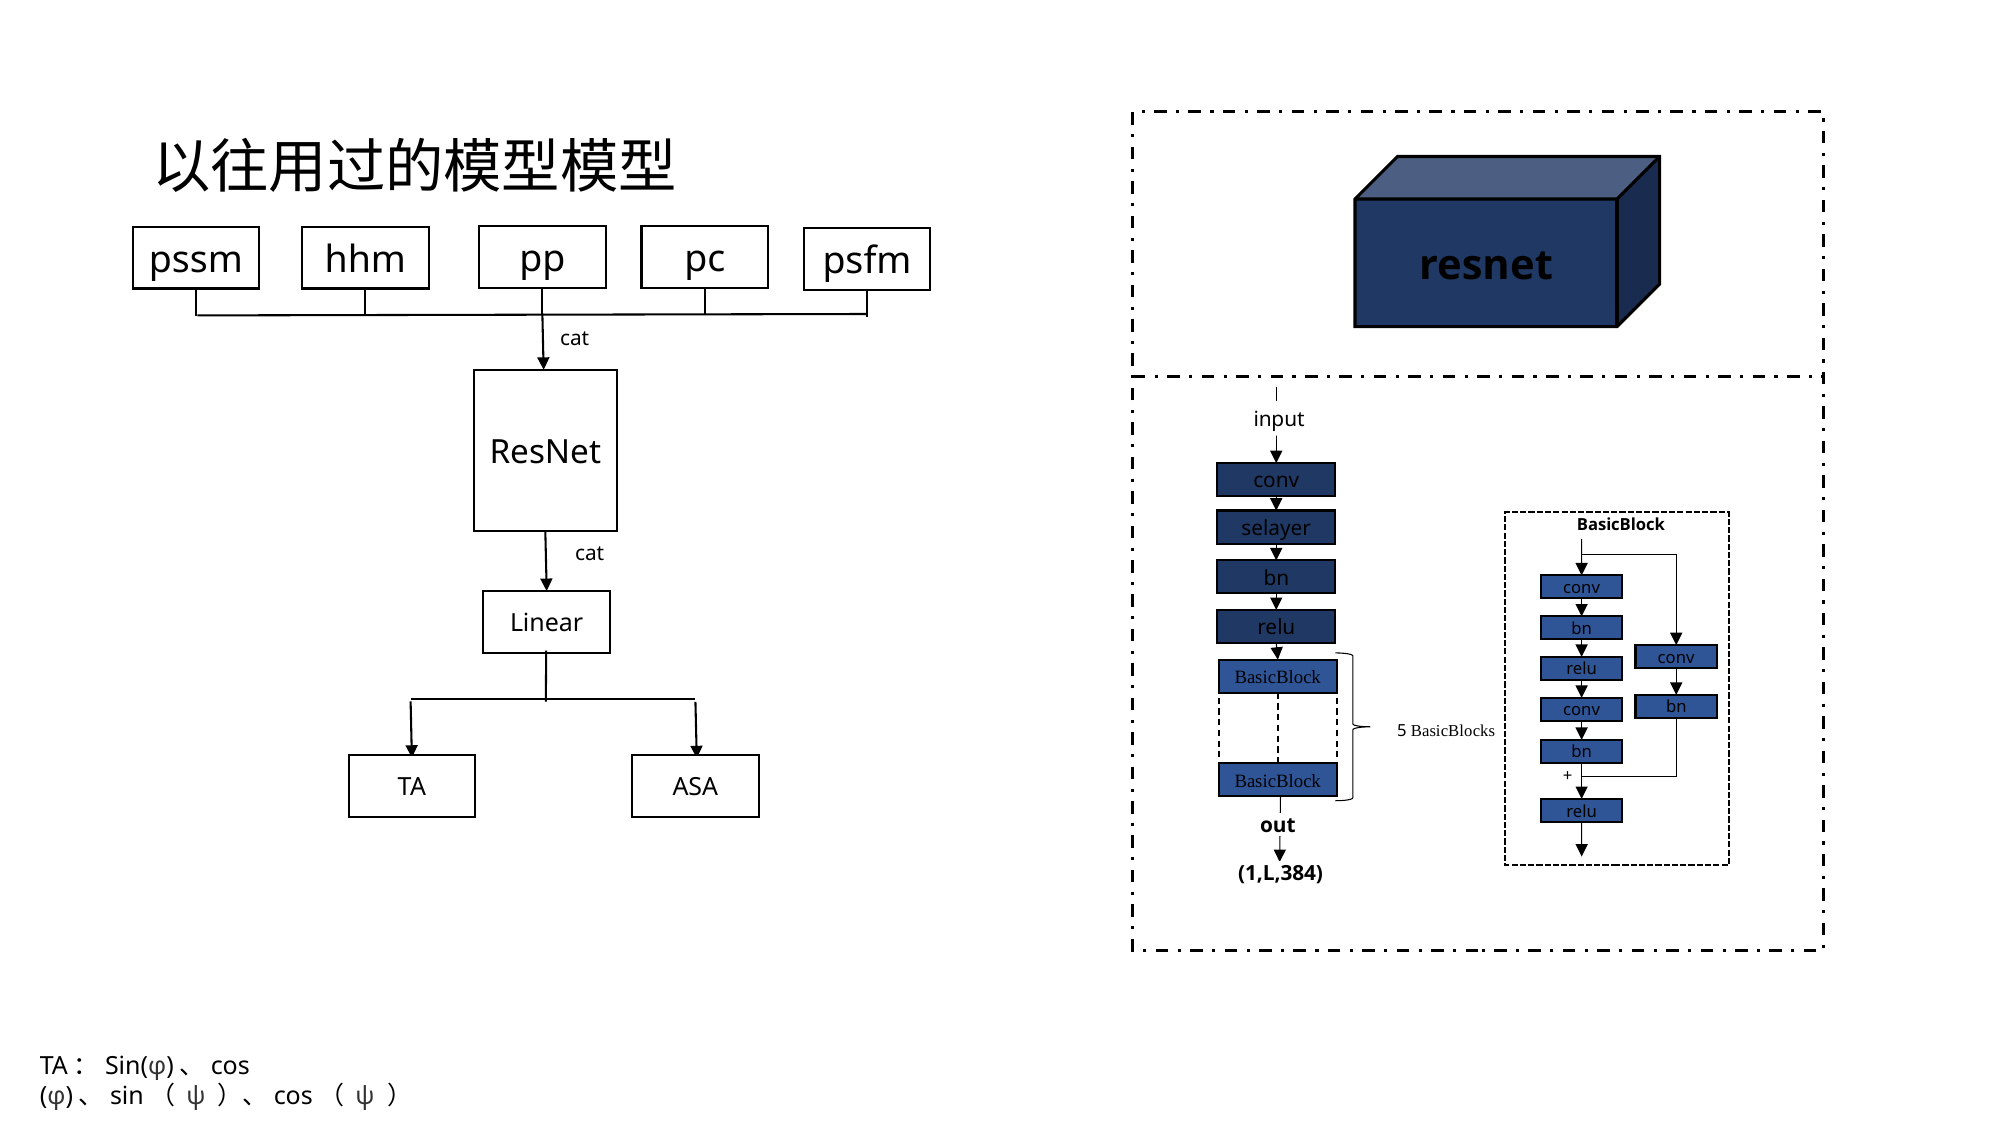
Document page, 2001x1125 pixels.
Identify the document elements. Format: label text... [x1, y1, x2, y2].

text_box pssm [132, 226, 260, 290]
text_box ASA [631, 754, 760, 818]
text_box hhm [301, 226, 430, 290]
text_box input [1211, 400, 1276, 437]
text_box TA [348, 754, 476, 818]
text_box BasicBlock [1218, 762, 1335, 797]
title 以往用过的模型模型 [137, 59, 705, 278]
text_box conv [1216, 462, 1336, 497]
text_box [1335, 652, 1371, 802]
text_box input [1277, 400, 1347, 437]
text_box out [1281, 813, 1316, 836]
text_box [1505, 506, 1745, 866]
text_box [1132, 377, 1824, 951]
text_box cat [560, 531, 641, 572]
text_box out [1240, 813, 1279, 836]
text_box BasicBlock [1218, 659, 1335, 694]
text_box ResNet [473, 369, 618, 532]
text_box relu [1216, 609, 1336, 644]
text_box selayer [1216, 509, 1336, 545]
text_box TA：Sin(φ)、cos (φ)、sin（ ψ ）、cos（ ψ ） [25, 1042, 544, 1117]
text_box pp [478, 225, 607, 289]
text_box cat [545, 316, 626, 357]
text_box (1,L,384) [1220, 861, 1341, 884]
text_box bn [1216, 559, 1336, 594]
text_box pc [640, 225, 769, 289]
text_box psfm [803, 227, 931, 291]
text_box [1132, 111, 1824, 376]
text_box Linear [482, 590, 611, 654]
